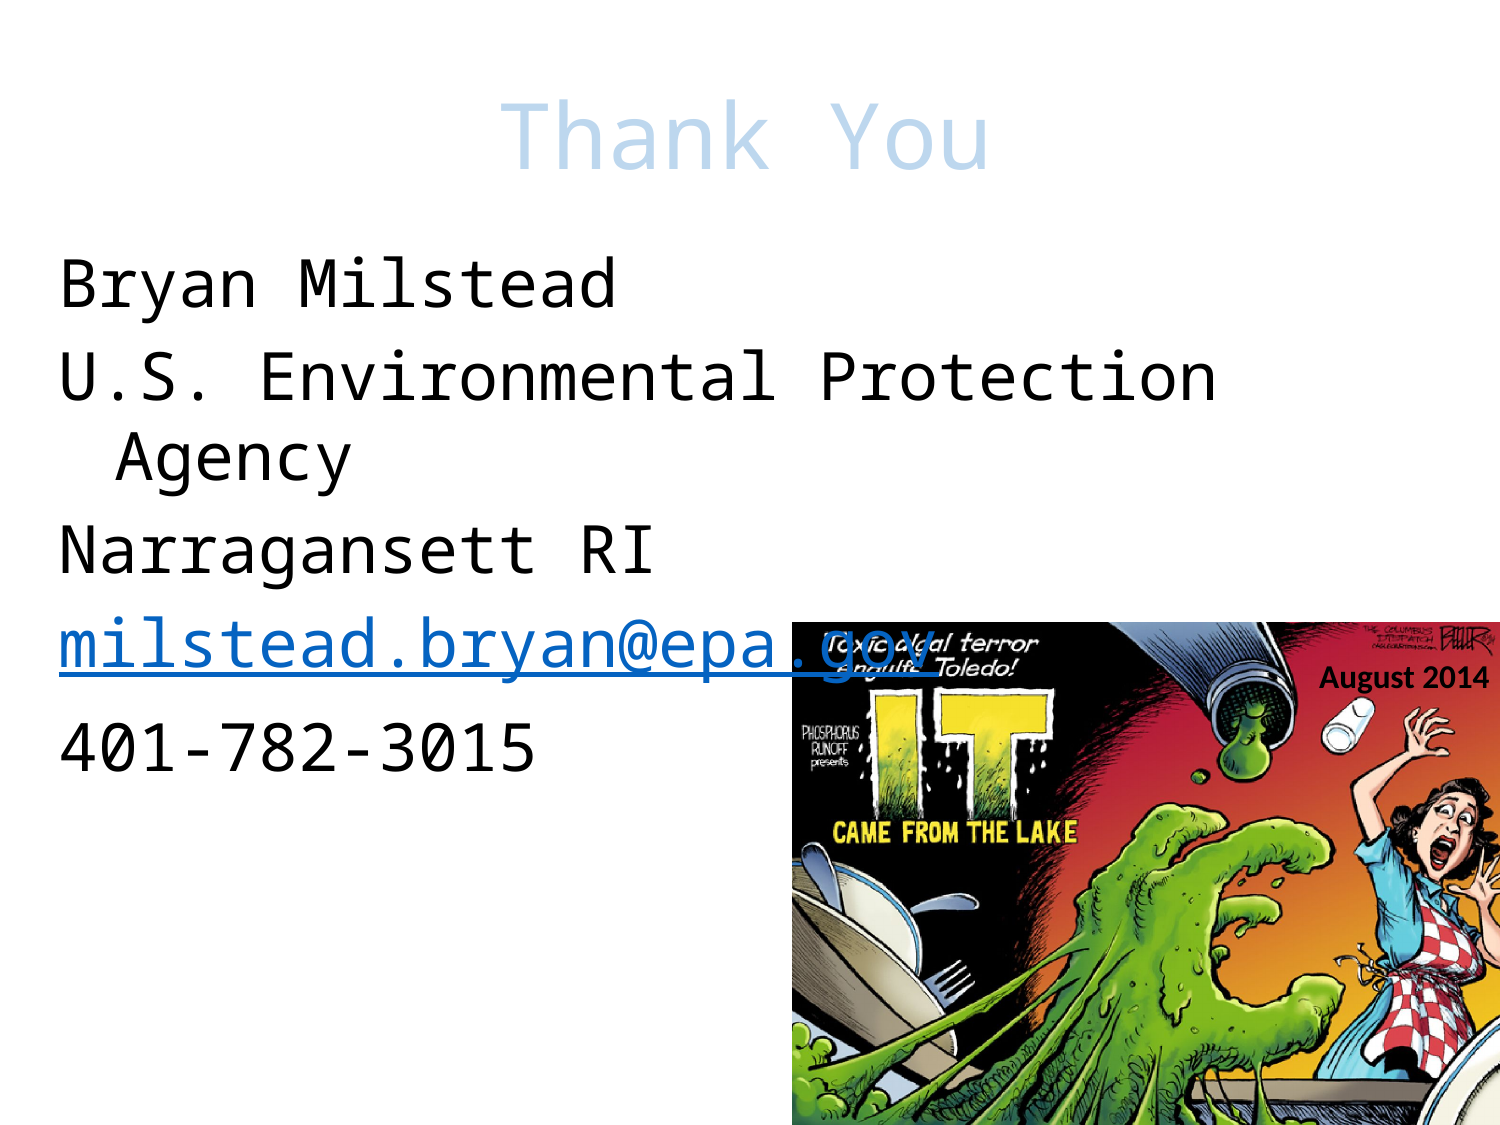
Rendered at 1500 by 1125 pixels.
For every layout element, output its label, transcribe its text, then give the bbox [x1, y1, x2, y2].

text_box Bryan Milstead U.S. Environmental Protection Agency Narragansett RI milstead.bryan@epa.gov 401-782-3015 [43, 233, 1432, 746]
text_box Thank You [107, 70, 1383, 233]
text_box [792, 622, 1500, 1125]
